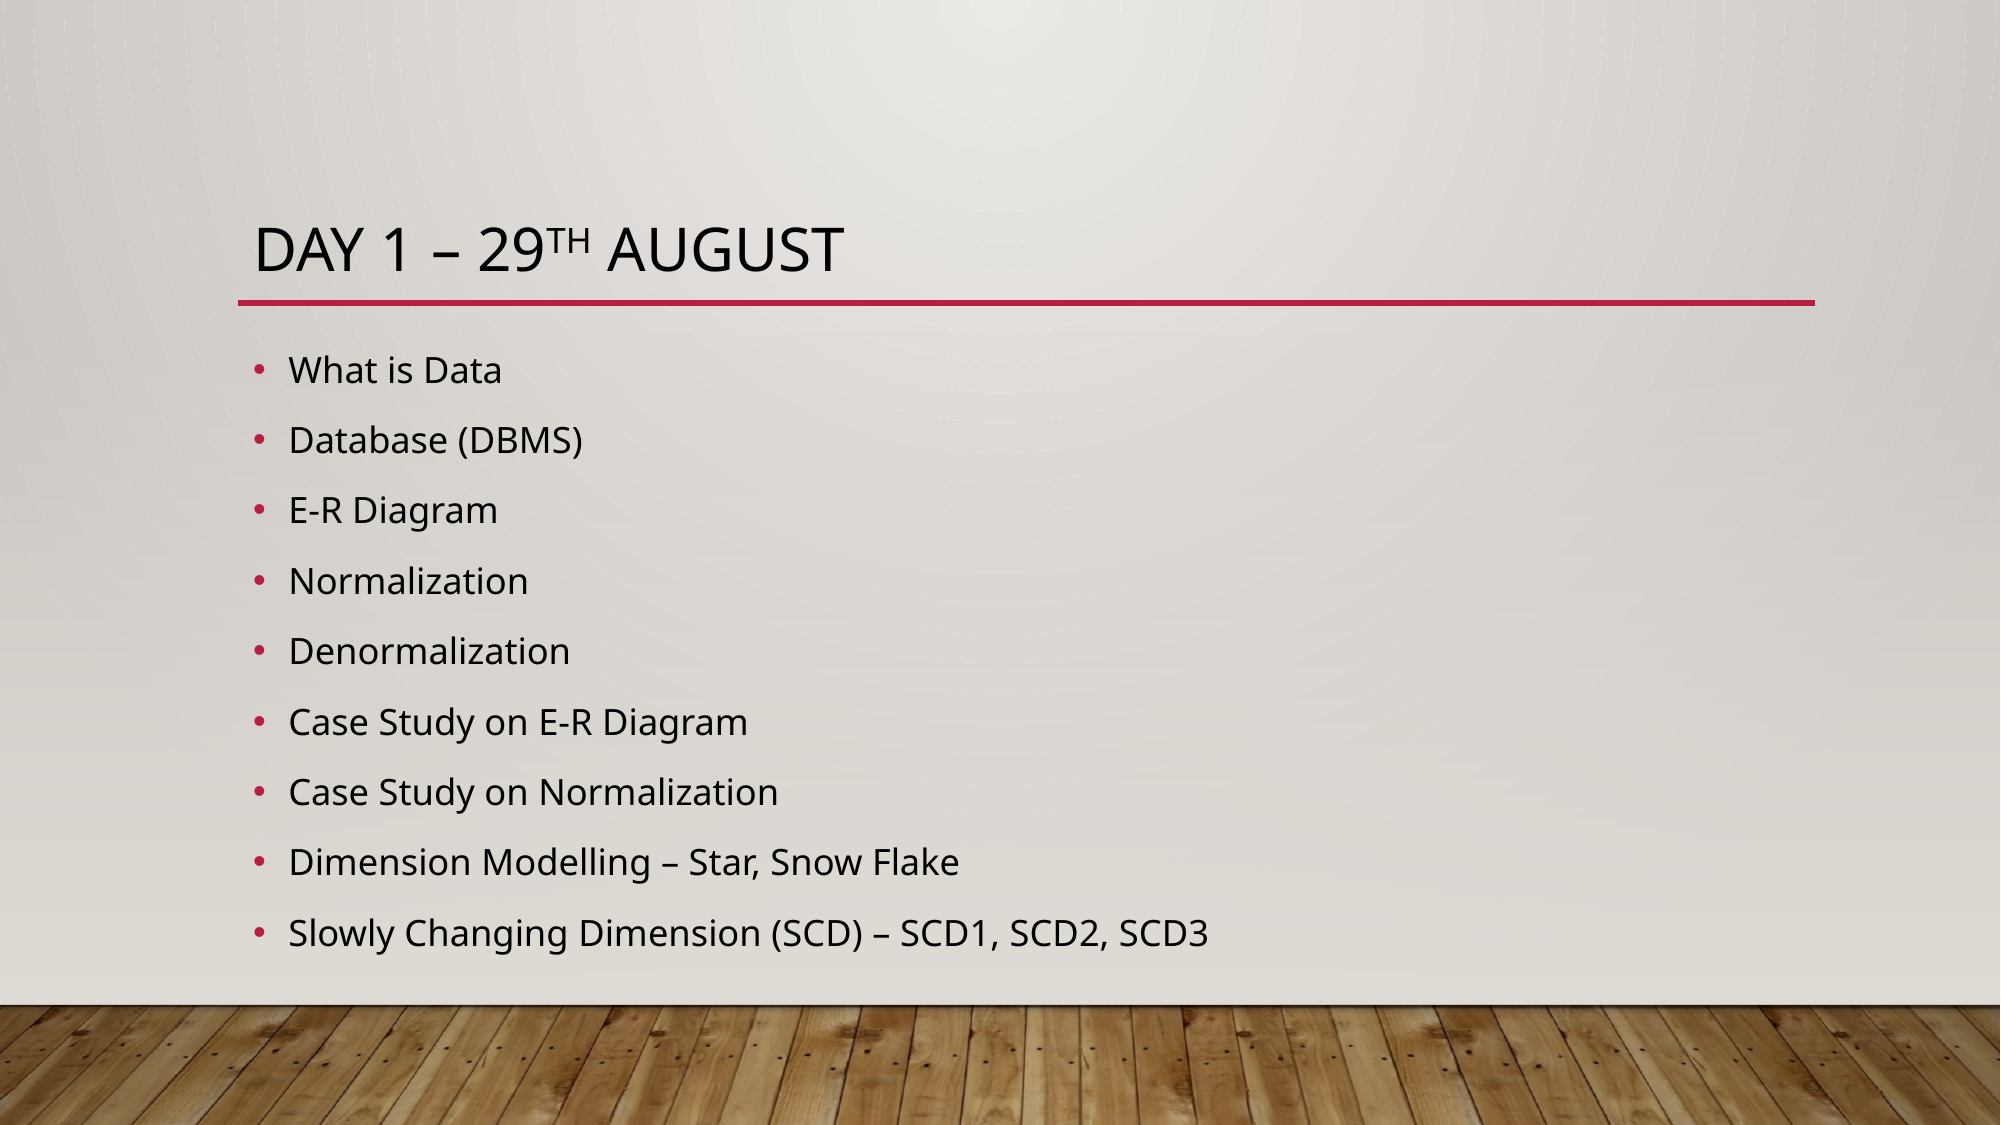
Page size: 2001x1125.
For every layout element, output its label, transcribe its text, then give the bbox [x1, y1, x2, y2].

picture [0, 1005, 2000, 1125]
list What is Data Database (DBMS) E-R Diagram Normalization Denormalization Case Study on E-R Diagram Case Study on Normalization Dimension Modelling – Star, Snow Flake Slowly Changing Dimension (SCD) – SCD1, SCD2, SCD3 [238, 330, 1814, 966]
title Day 1 – 29th August [238, 211, 1814, 305]
